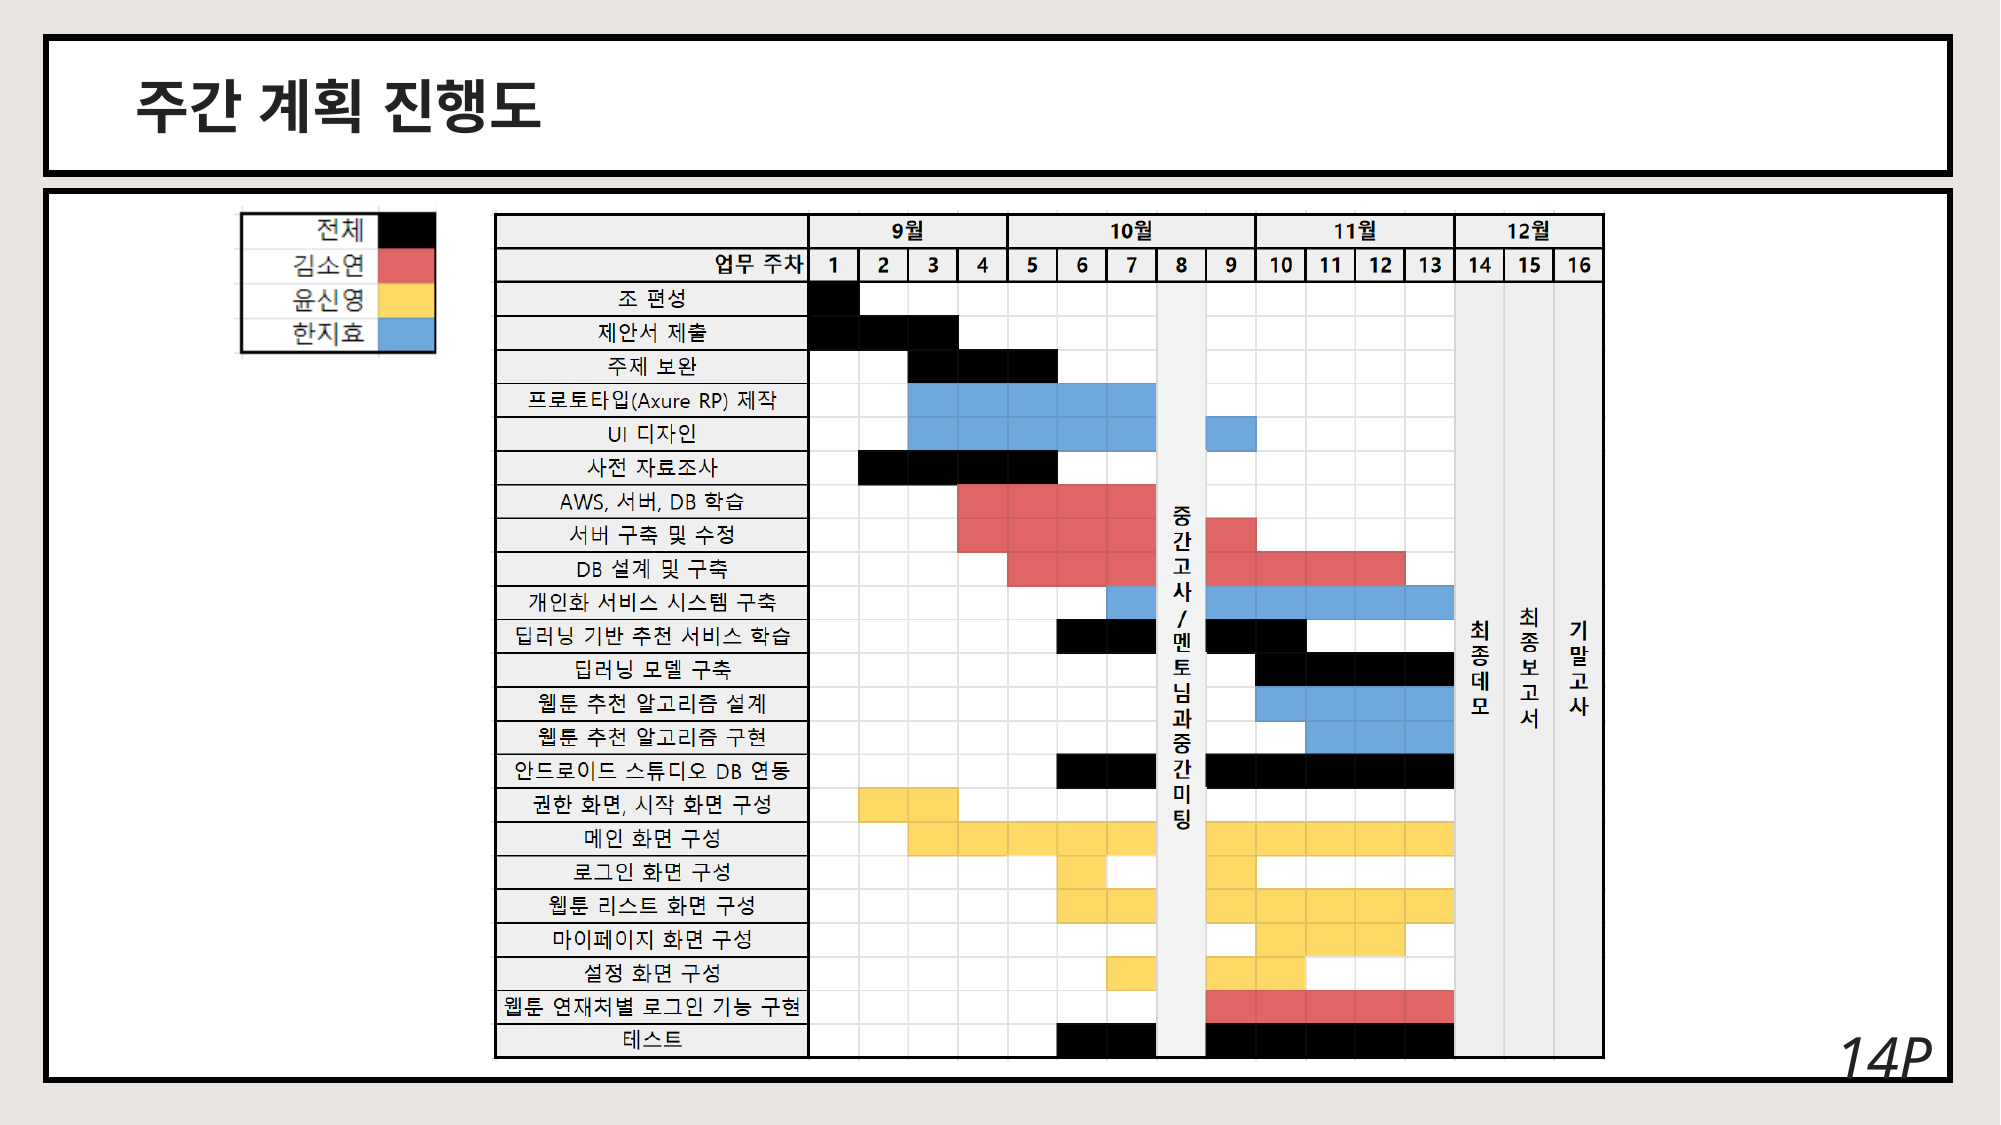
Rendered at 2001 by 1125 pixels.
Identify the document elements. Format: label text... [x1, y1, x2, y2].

picture [491, 210, 1606, 1061]
text_box [1915, 190, 1951, 197]
text_box [0, 197, 2000, 393]
text_box [45, 393, 1951, 1081]
text_box 14P [1799, 1013, 1967, 1125]
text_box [234, 206, 437, 359]
text_box 주간 계획 진행도 [45, 36, 1951, 175]
text_box [1884, 187, 1915, 197]
text_box [45, 190, 1884, 197]
